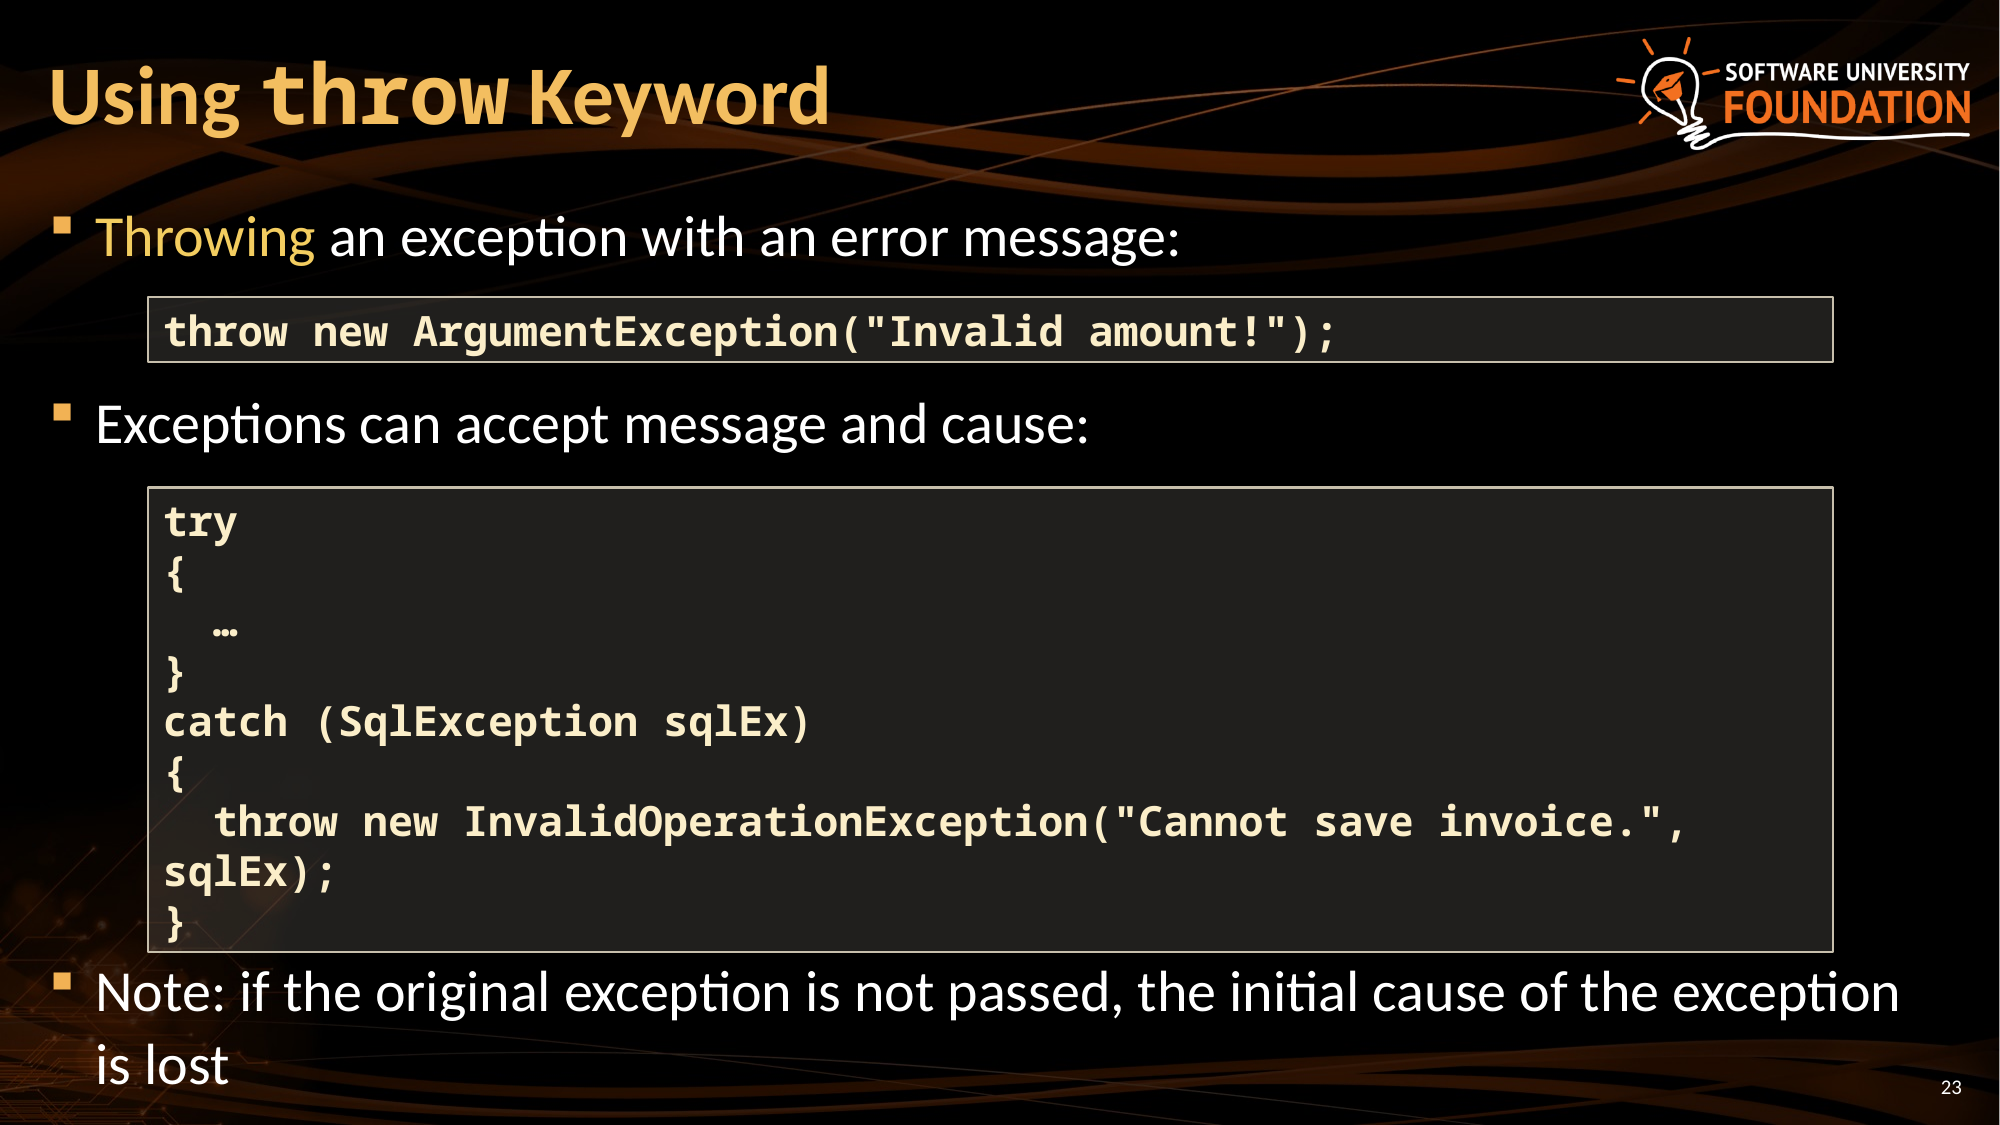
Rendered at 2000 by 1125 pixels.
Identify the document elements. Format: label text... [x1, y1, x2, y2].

text_box try { … } catch (SqlException sqlEx) { throw new InvalidOperationException("Cannot save invoice.", sqlEx); } [148, 487, 1833, 953]
text_box throw new ArgumentException("Invalid amount!"); [148, 296, 1833, 362]
title Using throw Keyword [30, 6, 1602, 189]
picture [0, 0, 2000, 1125]
list Throwing an exception with an error message: Exceptions can accept message and cause: Note: if the original exception is not passed, the initial cause of the exception is lost [31, 188, 1968, 1103]
